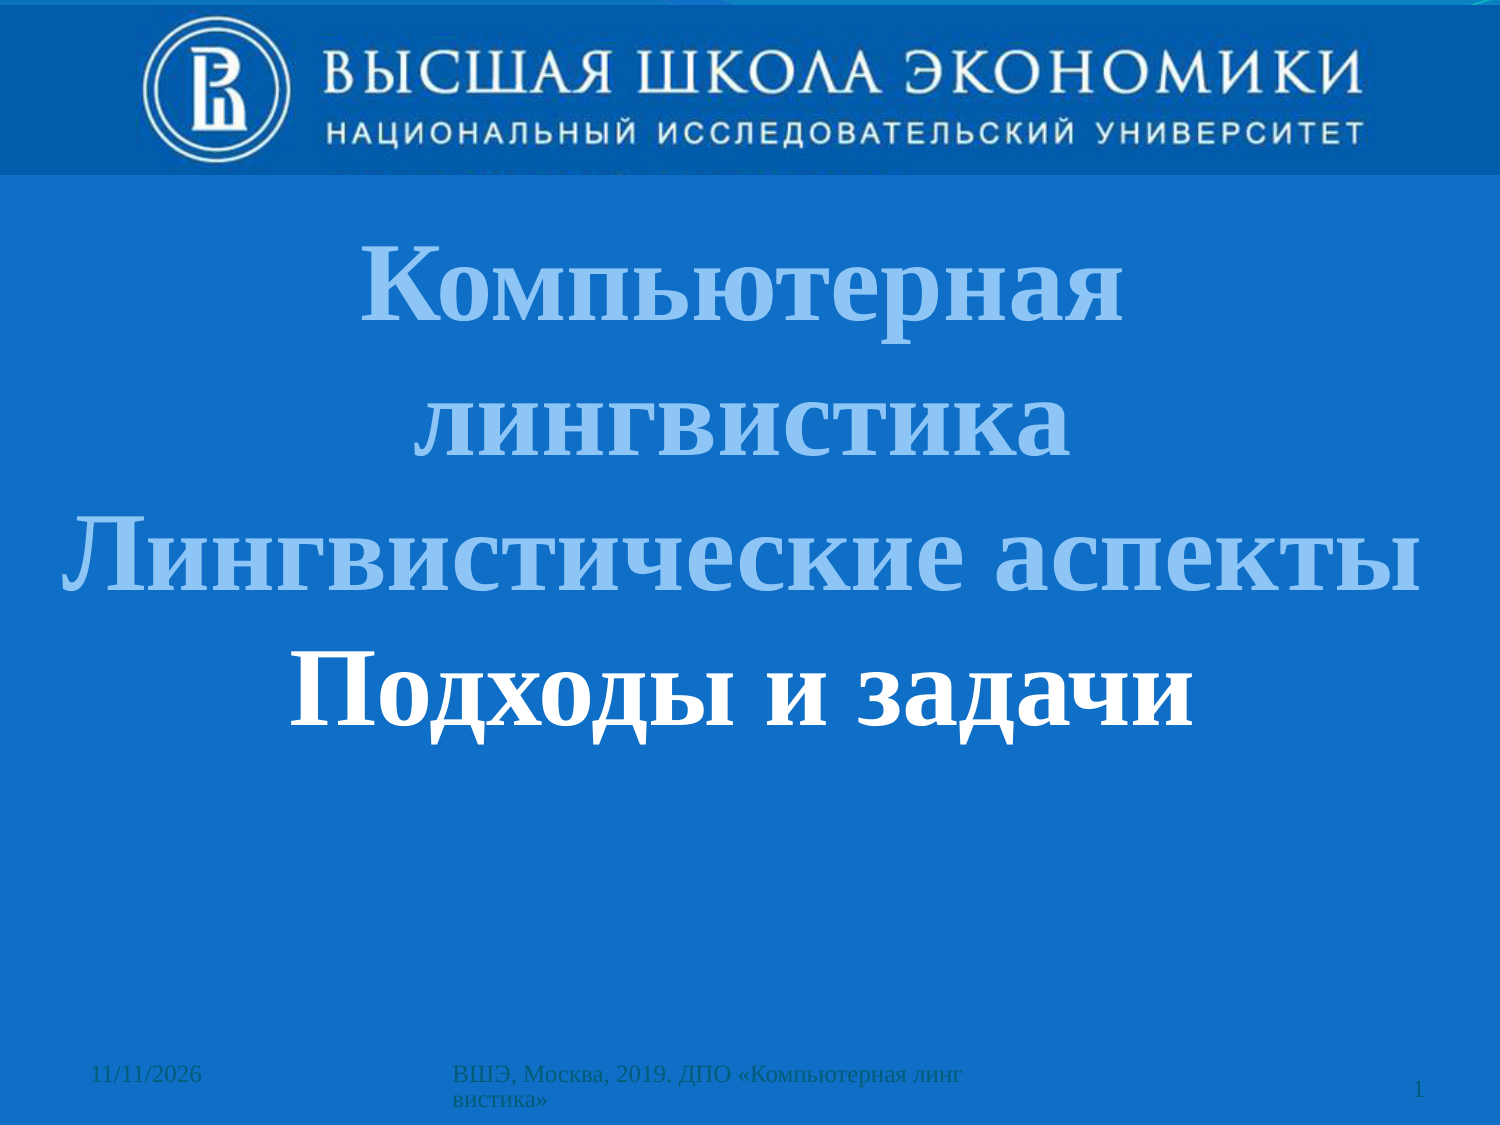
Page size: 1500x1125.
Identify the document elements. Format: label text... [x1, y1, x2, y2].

slide_number 1 [1299, 1042, 1425, 1103]
picture [0, 4, 1500, 176]
title Компьютерная лингвистика Лингвистические аспекты Подходы и задачи [17, 208, 1471, 917]
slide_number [75, 1042, 425, 1103]
footer ВШЭ, Москва, 2019. ДПО «Компьютерная лингвистика» [437, 1042, 988, 1103]
